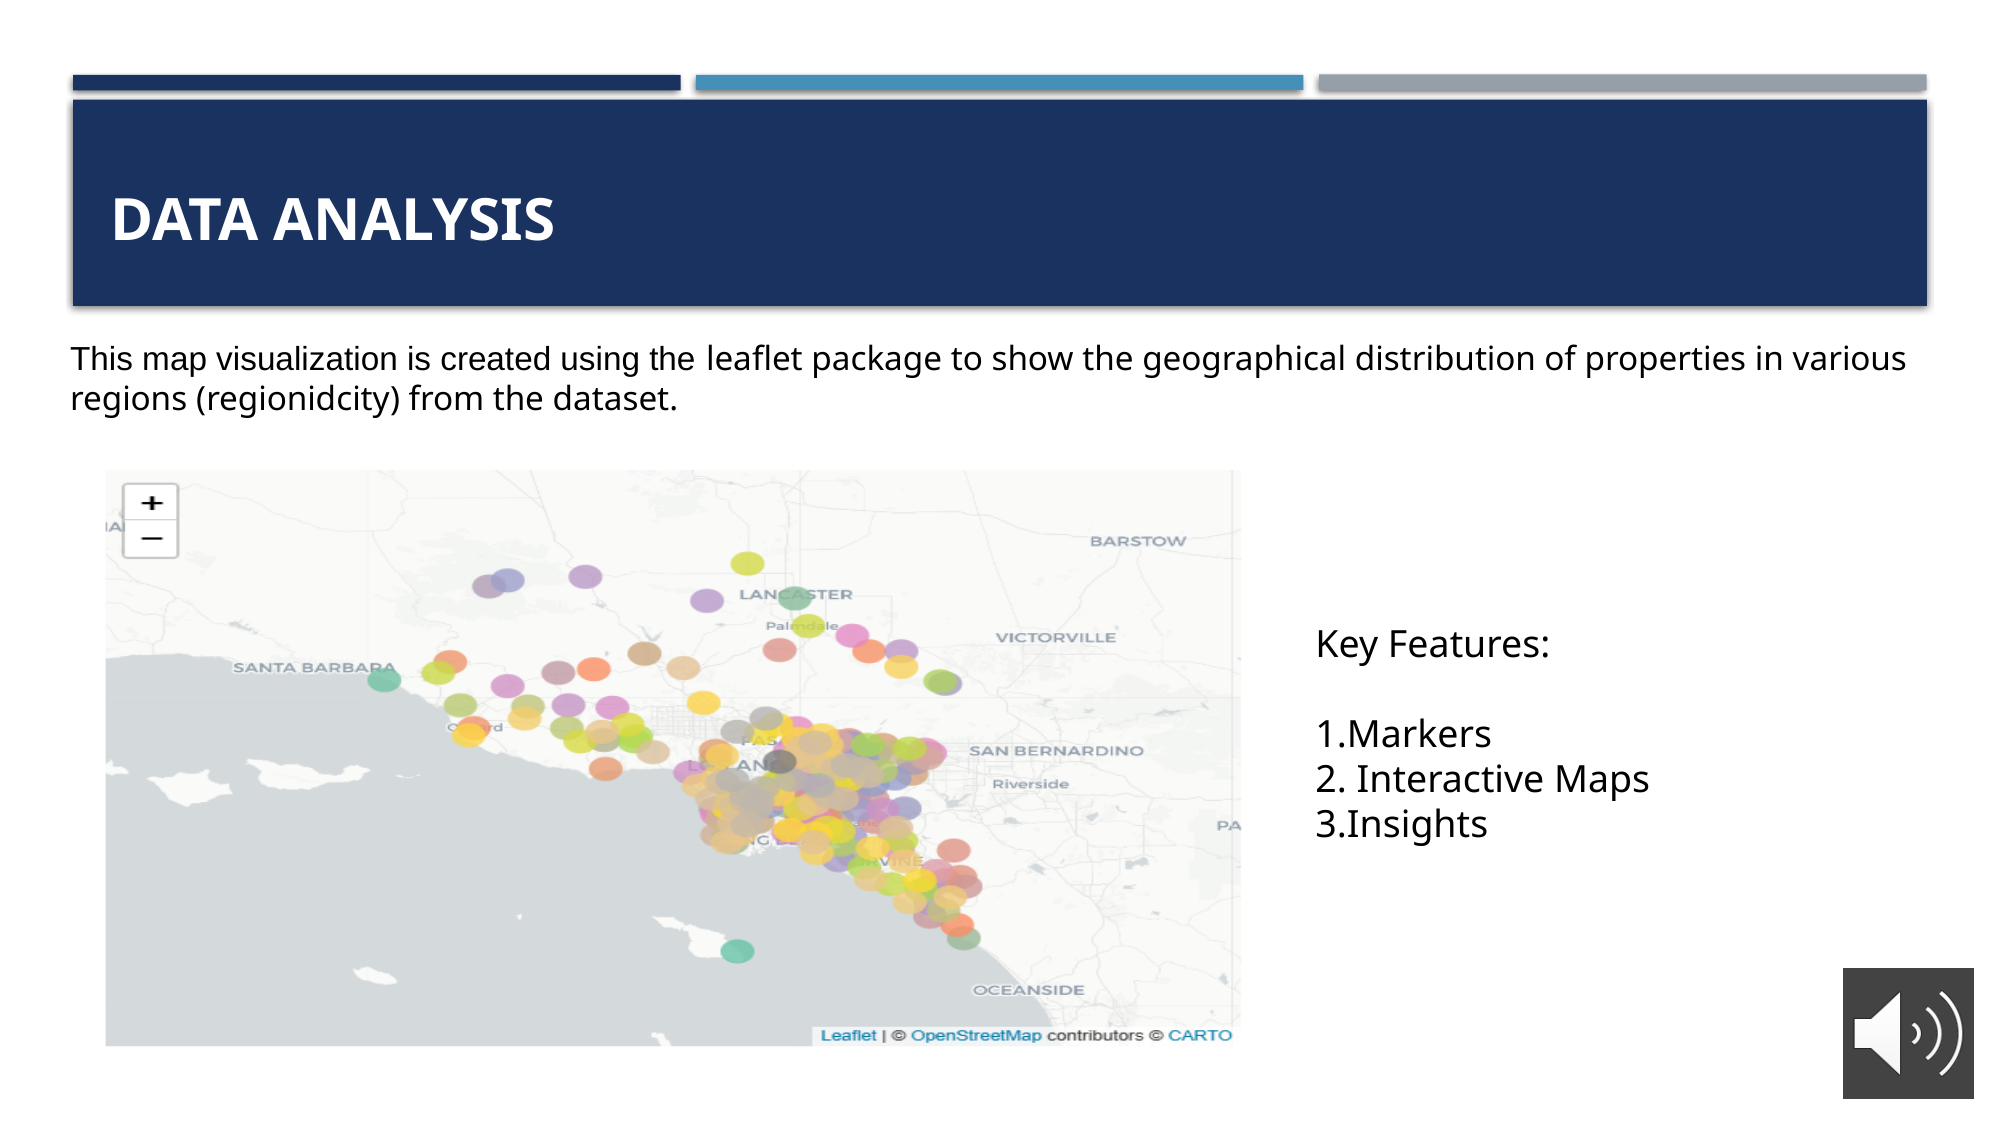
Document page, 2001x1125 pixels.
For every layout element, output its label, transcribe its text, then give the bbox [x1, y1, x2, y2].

text_box This map visualization is created using the leaflet package to show the geographical distribution of properties in various regions (regionidcity) from the dataset. [55, 329, 2000, 425]
picture [68, 460, 1283, 1060]
text_box Key Features: 1.Markers 2. Interactive Maps 3.Insights [1300, 612, 1883, 853]
picture [1841, 966, 1976, 1101]
text_box [0, 0, 1958, 342]
